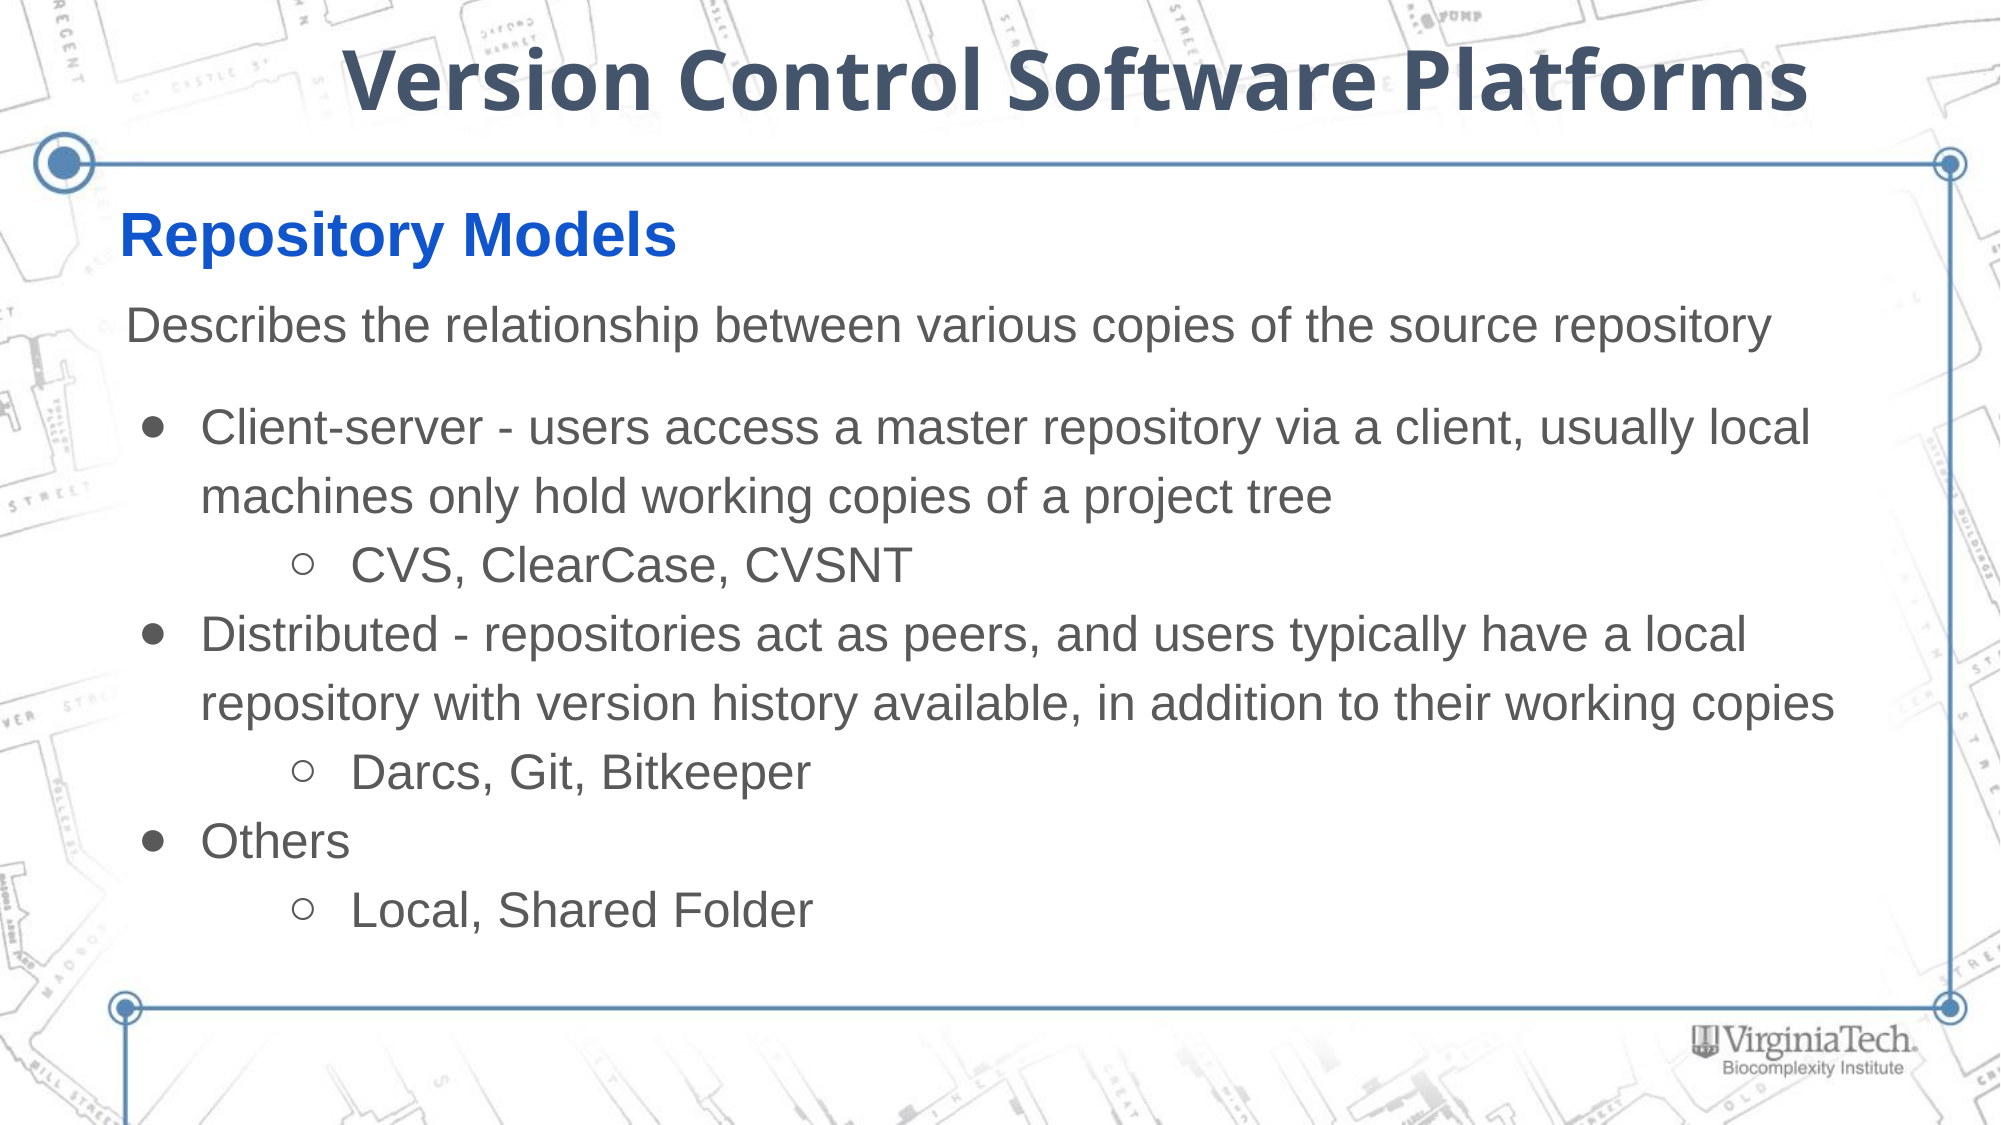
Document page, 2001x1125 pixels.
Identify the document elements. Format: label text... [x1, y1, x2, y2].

picture [0, 0, 2001, 1125]
text_box Repository Models [104, 179, 770, 257]
list Describes the relationship between various copies of the source repository Client-server - users access a master repository via a client, usually local machines only hold working copies of a project tree CVS, ClearCase, CVSNT Distributed - repositories act as peers, and users typically have a local repository with version history available, in addition to their working copies Darcs, Git, Bitkeeper Others Local, Shared Folder [110, 268, 1974, 1016]
title Version Control Software Platforms [72, 0, 1931, 168]
